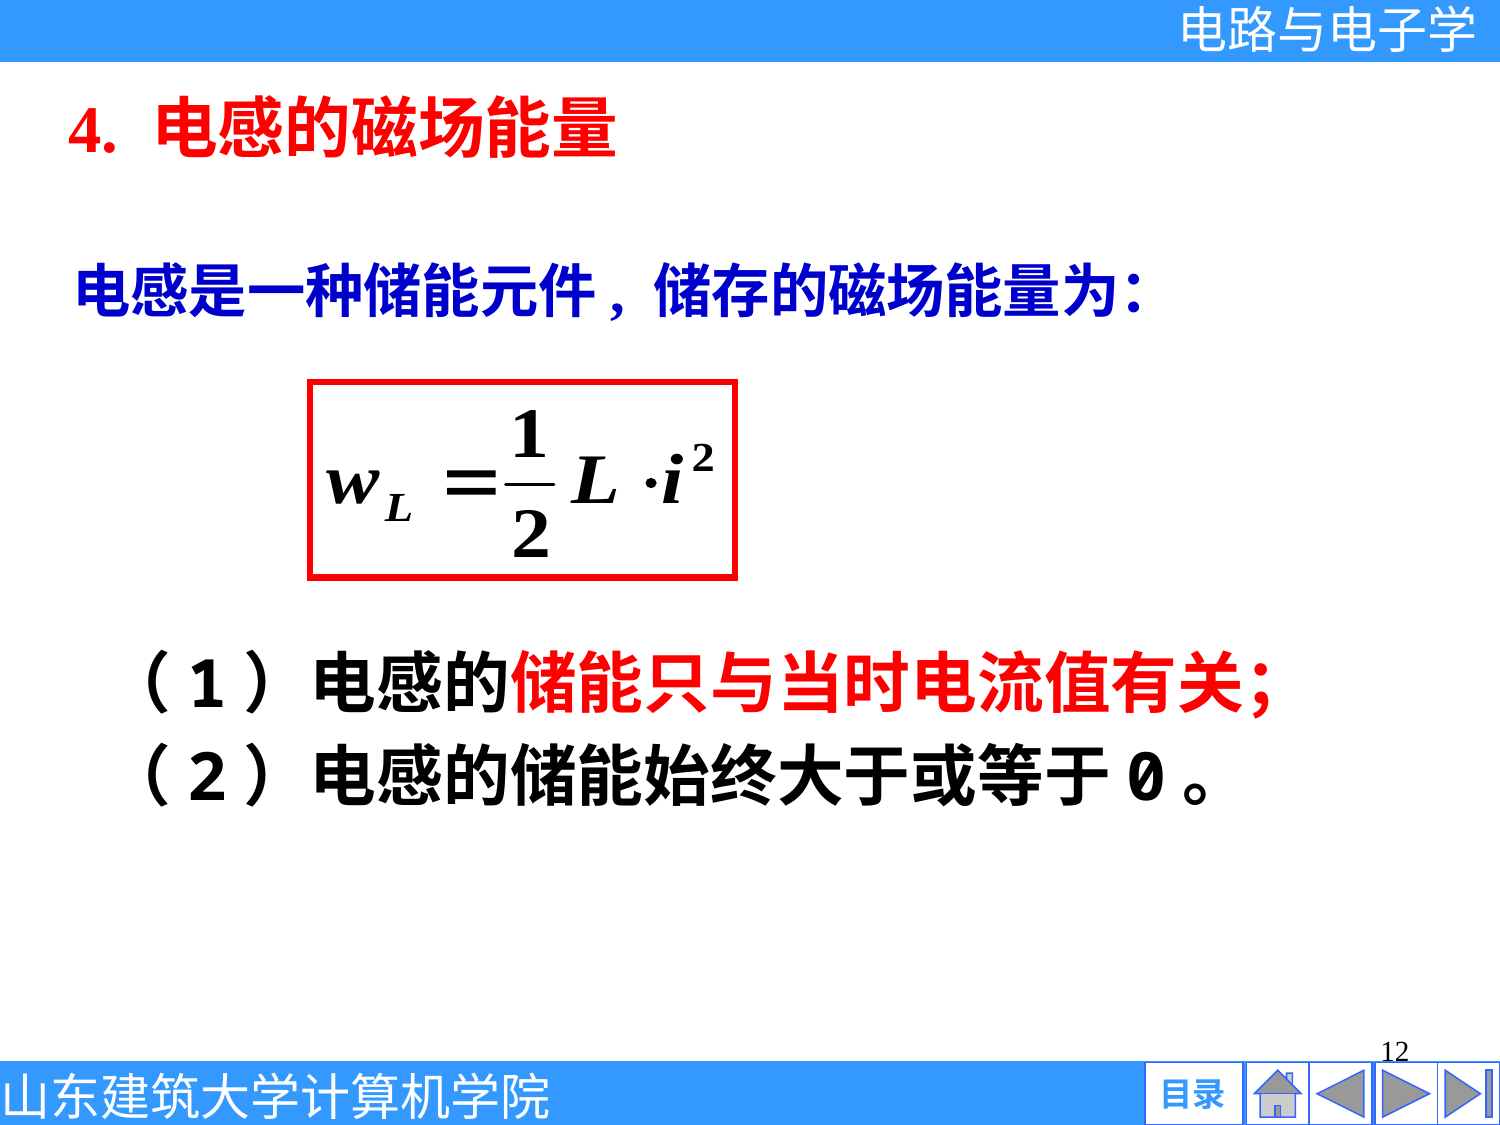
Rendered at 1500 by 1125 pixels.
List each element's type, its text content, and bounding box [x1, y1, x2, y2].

text_box （1）电感的储能只与当时电流值有关； （2）电感的储能始终大于或等于0。 [54, 633, 1460, 822]
text_box 4. 电感的磁场能量 [53, 78, 686, 174]
slide_number 12 [1074, 1024, 1425, 1103]
text_box 电感是一种储能元件, 储存的磁场能量为： [57, 246, 1381, 332]
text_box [312, 385, 732, 575]
